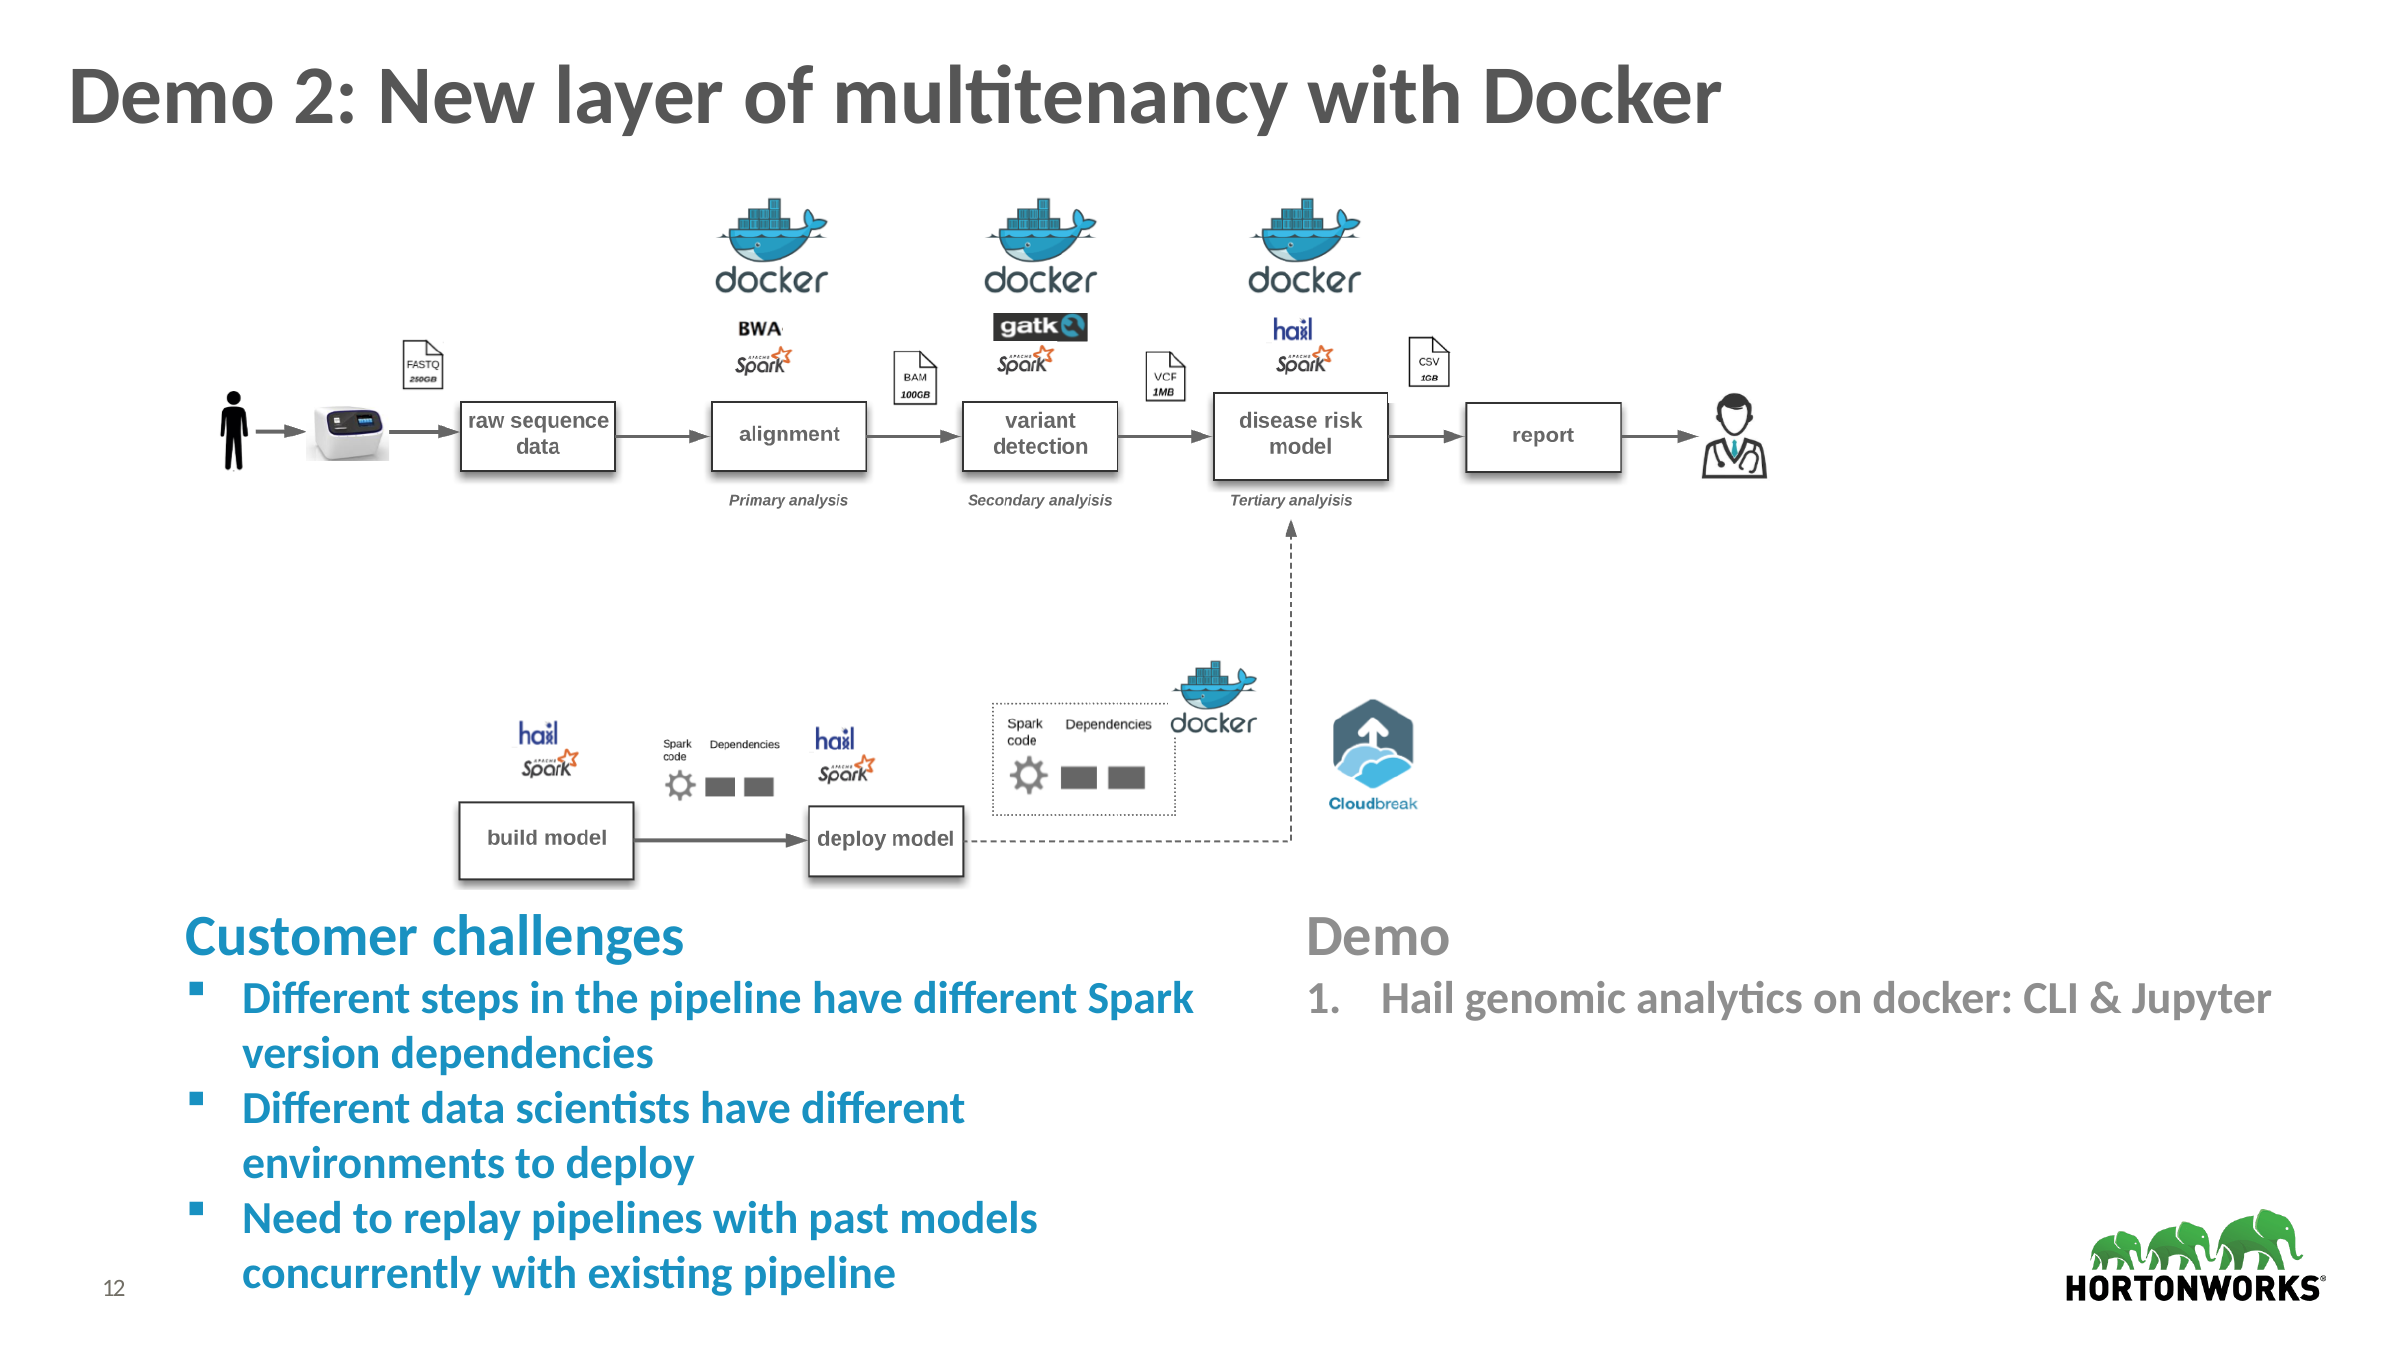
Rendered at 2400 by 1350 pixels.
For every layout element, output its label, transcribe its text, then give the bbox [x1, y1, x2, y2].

text_box Customer challenges Different steps in the pipeline have different Spark version dependencies Different data scientists have different environments to deploy Need to replay pipelines with past models concurrently with existing pipeline [171, 890, 1216, 1305]
title Demo 2: New layer of multitenancy with Docker [68, 40, 2228, 209]
picture [2066, 1209, 2326, 1303]
text_box Demo Hail genomic analytics on docker: CLI & Jupyter [1291, 889, 2288, 1030]
picture [193, 181, 1790, 891]
